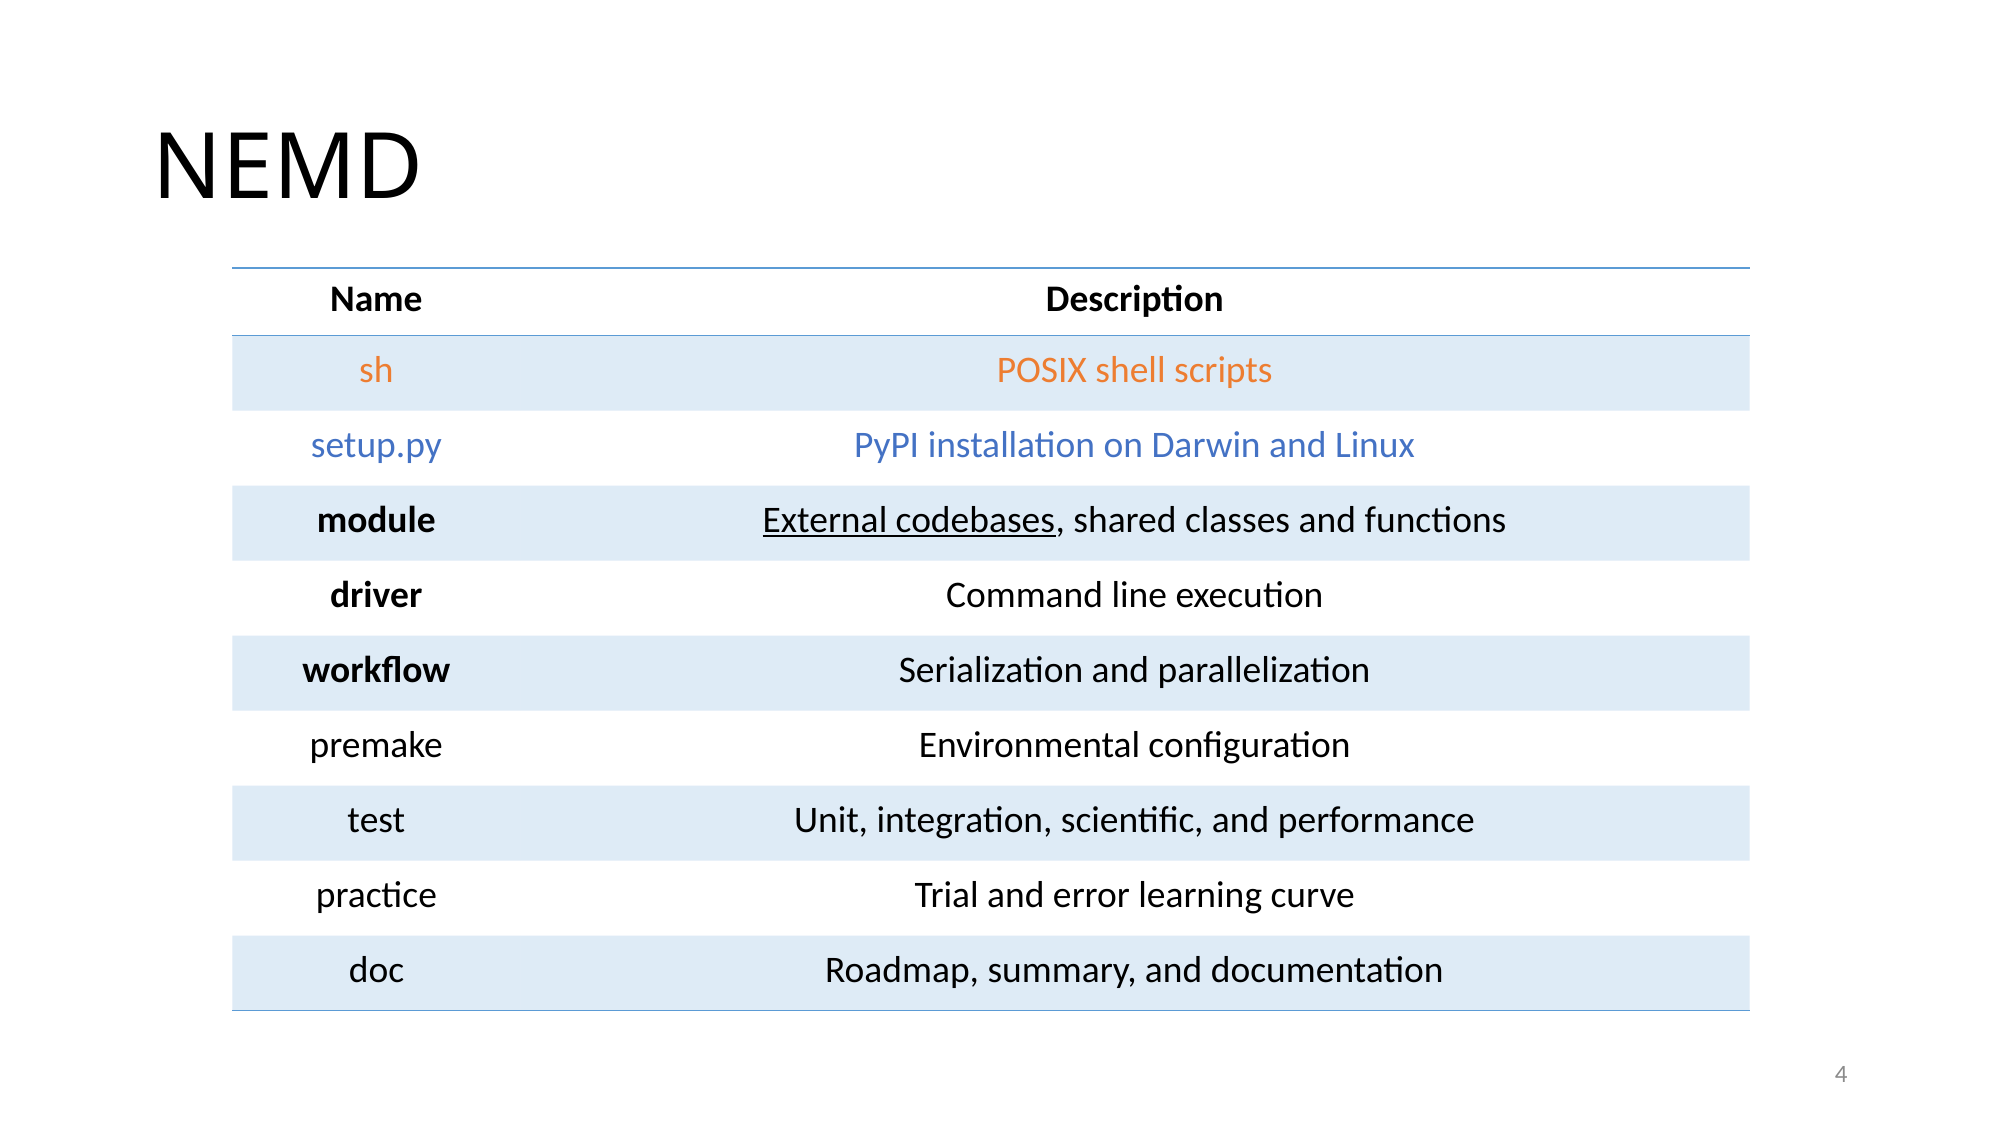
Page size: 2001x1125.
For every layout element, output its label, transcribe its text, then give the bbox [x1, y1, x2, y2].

table_cell Trial and error learning curve [520, 861, 1750, 936]
table_cell Serialization and parallelization [520, 636, 1750, 711]
table_header Description [520, 269, 1750, 335]
table_cell Command line execution [520, 561, 1750, 636]
table_cell PyPI installation on Darwin and Linux [520, 411, 1750, 486]
table_cell doc [232, 936, 520, 1010]
table_cell practice [232, 861, 520, 936]
table_cell test [232, 786, 520, 861]
title NEMD [137, 59, 1863, 278]
table_cell POSIX shell scripts [520, 336, 1750, 411]
table_header Name [232, 269, 520, 335]
table_cell module [232, 486, 520, 561]
table_cell driver [232, 561, 520, 636]
table_cell External codebases, shared classes and functions [520, 486, 1750, 561]
table_cell Unit, integration, scientific, and performance [520, 786, 1750, 861]
table_cell workflow [232, 636, 520, 711]
table_cell Environmental configuration [520, 711, 1750, 786]
table_cell Roadmap, summary, and documentation [520, 936, 1750, 1010]
slide_number 4 [1412, 1042, 1863, 1103]
table_cell sh [232, 336, 520, 411]
table_cell premake [232, 711, 520, 786]
table_cell setup.py [232, 411, 520, 486]
